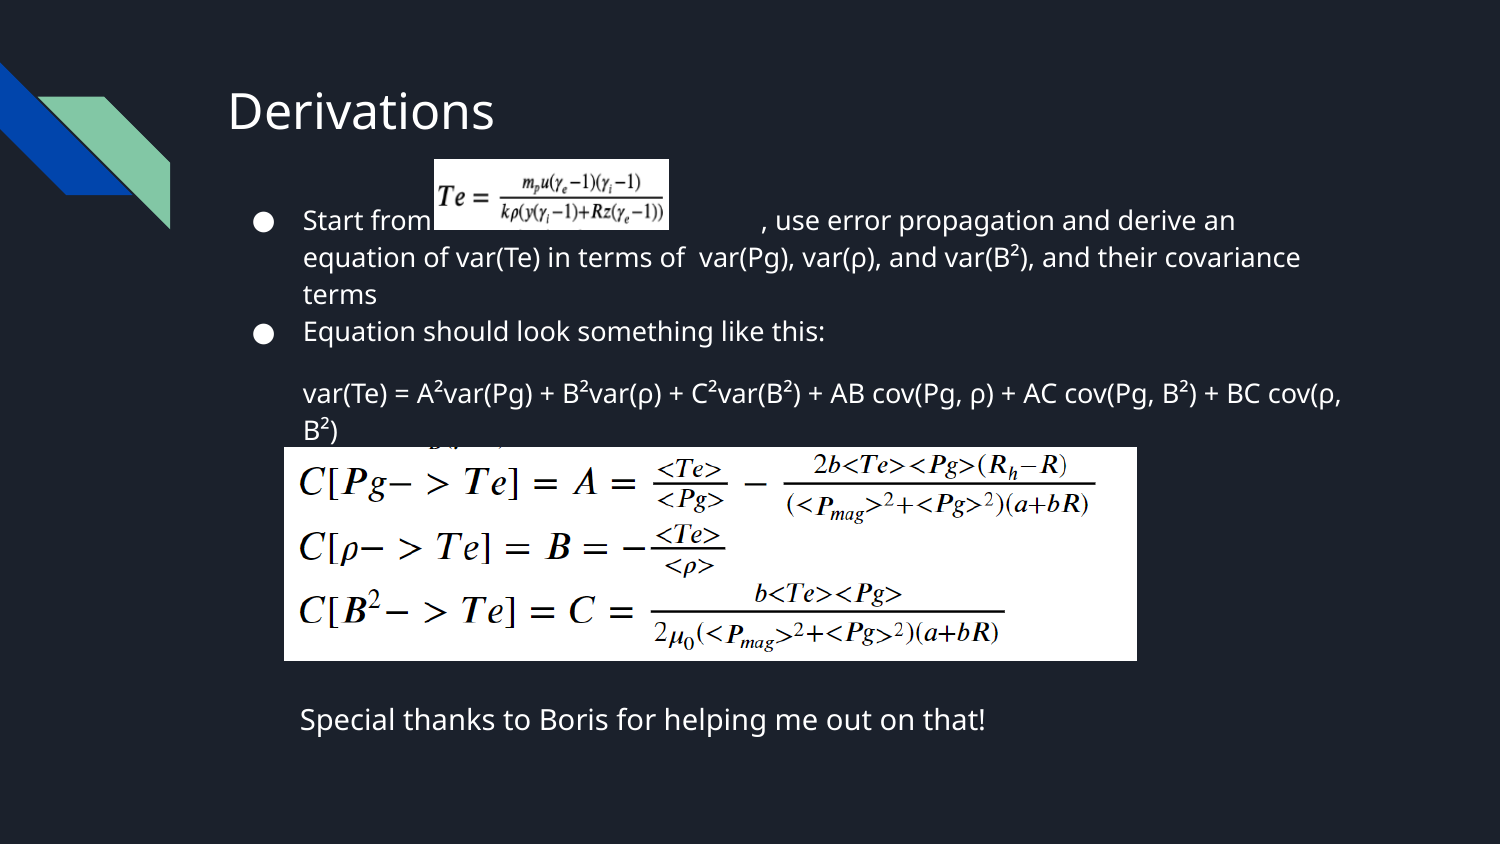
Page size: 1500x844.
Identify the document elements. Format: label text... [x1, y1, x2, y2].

picture [433, 159, 670, 230]
picture [284, 447, 1137, 661]
title Derivations [212, 64, 1368, 183]
list Start from , use error propagation and derive an equation of var(Te) in terms of var(Pg), var(ρ), and var(B²), and their covariance terms Equation should look something like this: var(Te) = A²var(Pg) + B²var(ρ) + C²var(B²) + AB cov(Pg, ρ) + AC cov(Pg, B²) + BC cov(ρ, B²) where A=C[Pg-> Te], B=C[ρ-> Te], C=C[B² -> Te] [212, 183, 1368, 661]
text_box Special thanks to Boris for helping me out on that! [284, 686, 1440, 763]
